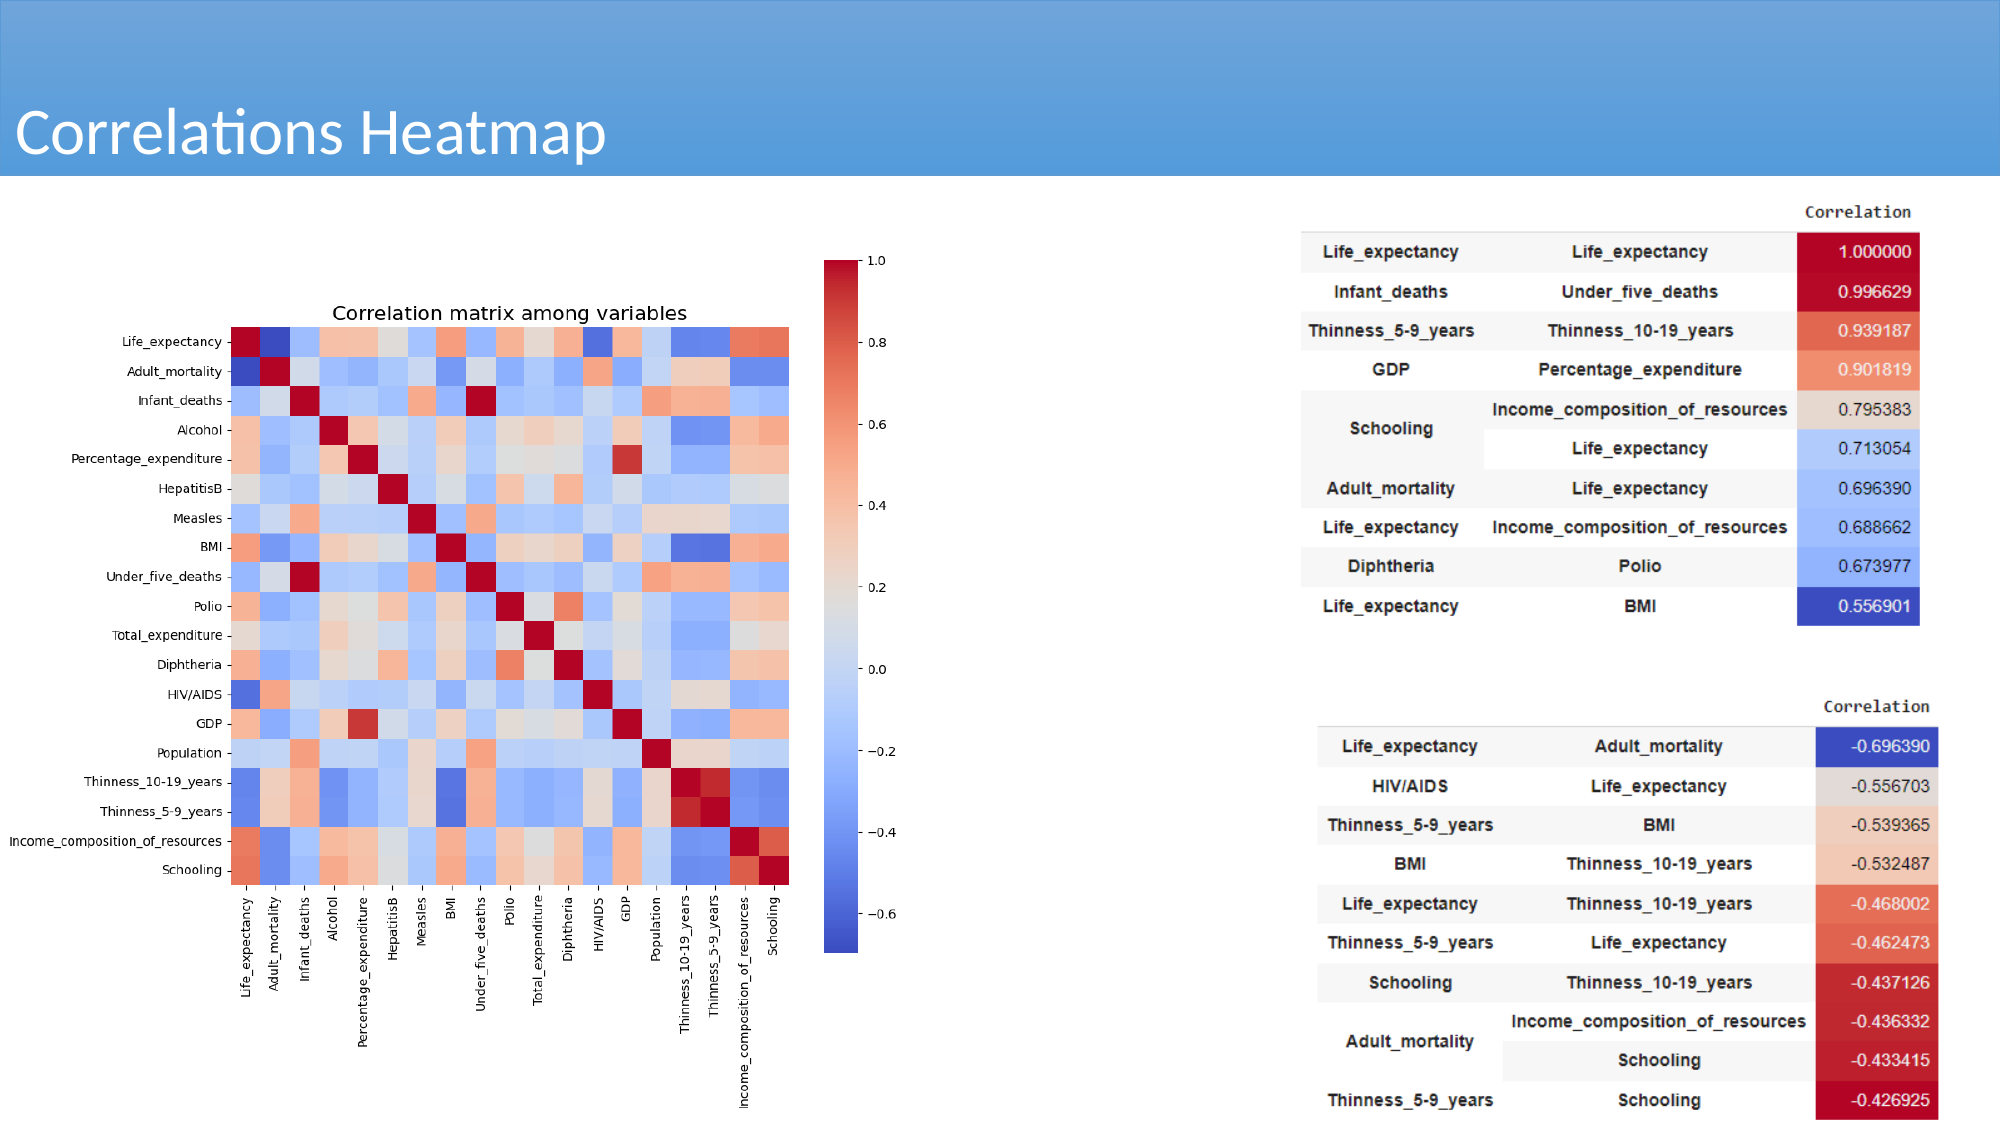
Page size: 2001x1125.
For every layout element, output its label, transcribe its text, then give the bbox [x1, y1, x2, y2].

picture [1301, 184, 1925, 632]
text_box Correlations Heatmap [0, 0, 2000, 175]
picture [0, 246, 905, 1116]
picture [1314, 680, 1942, 1125]
